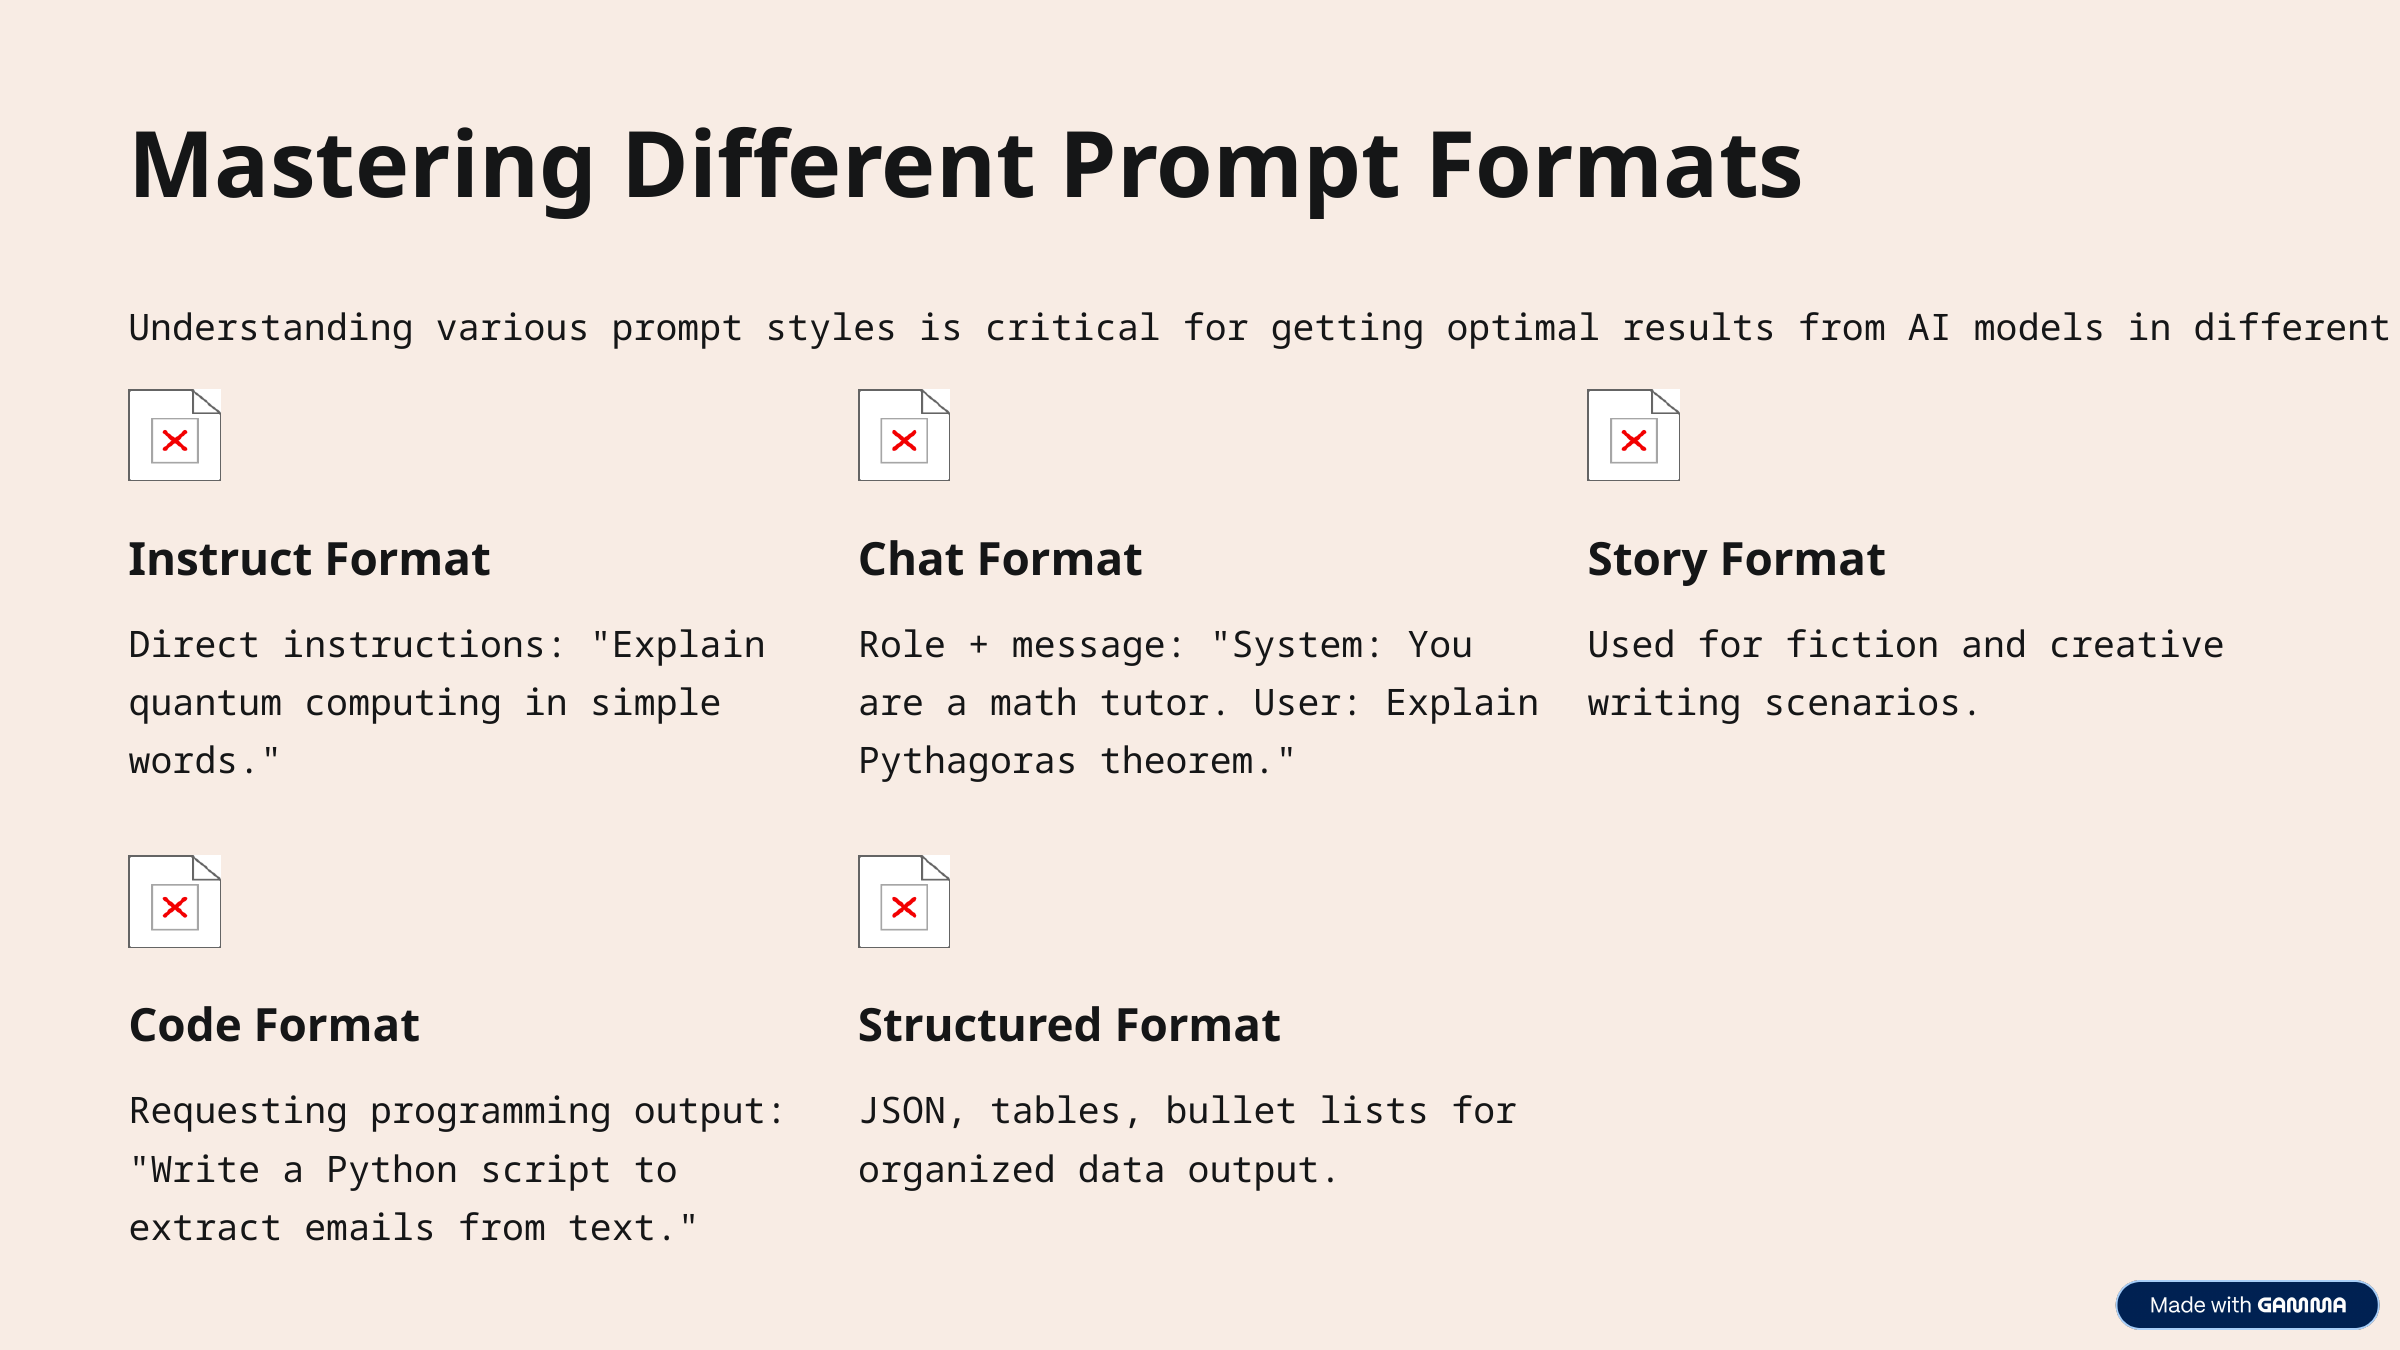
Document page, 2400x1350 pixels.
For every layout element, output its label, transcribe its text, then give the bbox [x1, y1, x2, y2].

text_box Code Format [128, 993, 588, 1051]
text_box Role + message: "System: You are a math tutor. User: Explain Pythagoras theorem." [858, 606, 1542, 783]
text_box Mastering Different Prompt Formats [128, 101, 1949, 216]
picture [858, 855, 950, 948]
text_box Structured Format [858, 993, 1320, 1051]
picture [1587, 389, 1680, 481]
text_box JSON, tables, bullet lists for organized data output. [858, 1072, 1542, 1190]
picture [2106, 1271, 2389, 1339]
text_box Direct instructions: "Explain quantum computing in simple words." [128, 606, 813, 724]
picture [858, 389, 950, 481]
text_box Chat Format [858, 526, 1317, 585]
text_box Story Format [1587, 526, 2047, 585]
picture [128, 389, 221, 481]
text_box Instruct Format [128, 526, 588, 585]
text_box Used for fiction and creative writing scenarios. [1587, 606, 2272, 724]
text_box Understanding various prompt styles is critical for getting optimal results from AI models in different scenarios. [128, 289, 2272, 348]
text_box Requesting programming output: "Write a Python script to extract emails from text." [128, 1072, 813, 1249]
picture [128, 855, 221, 948]
